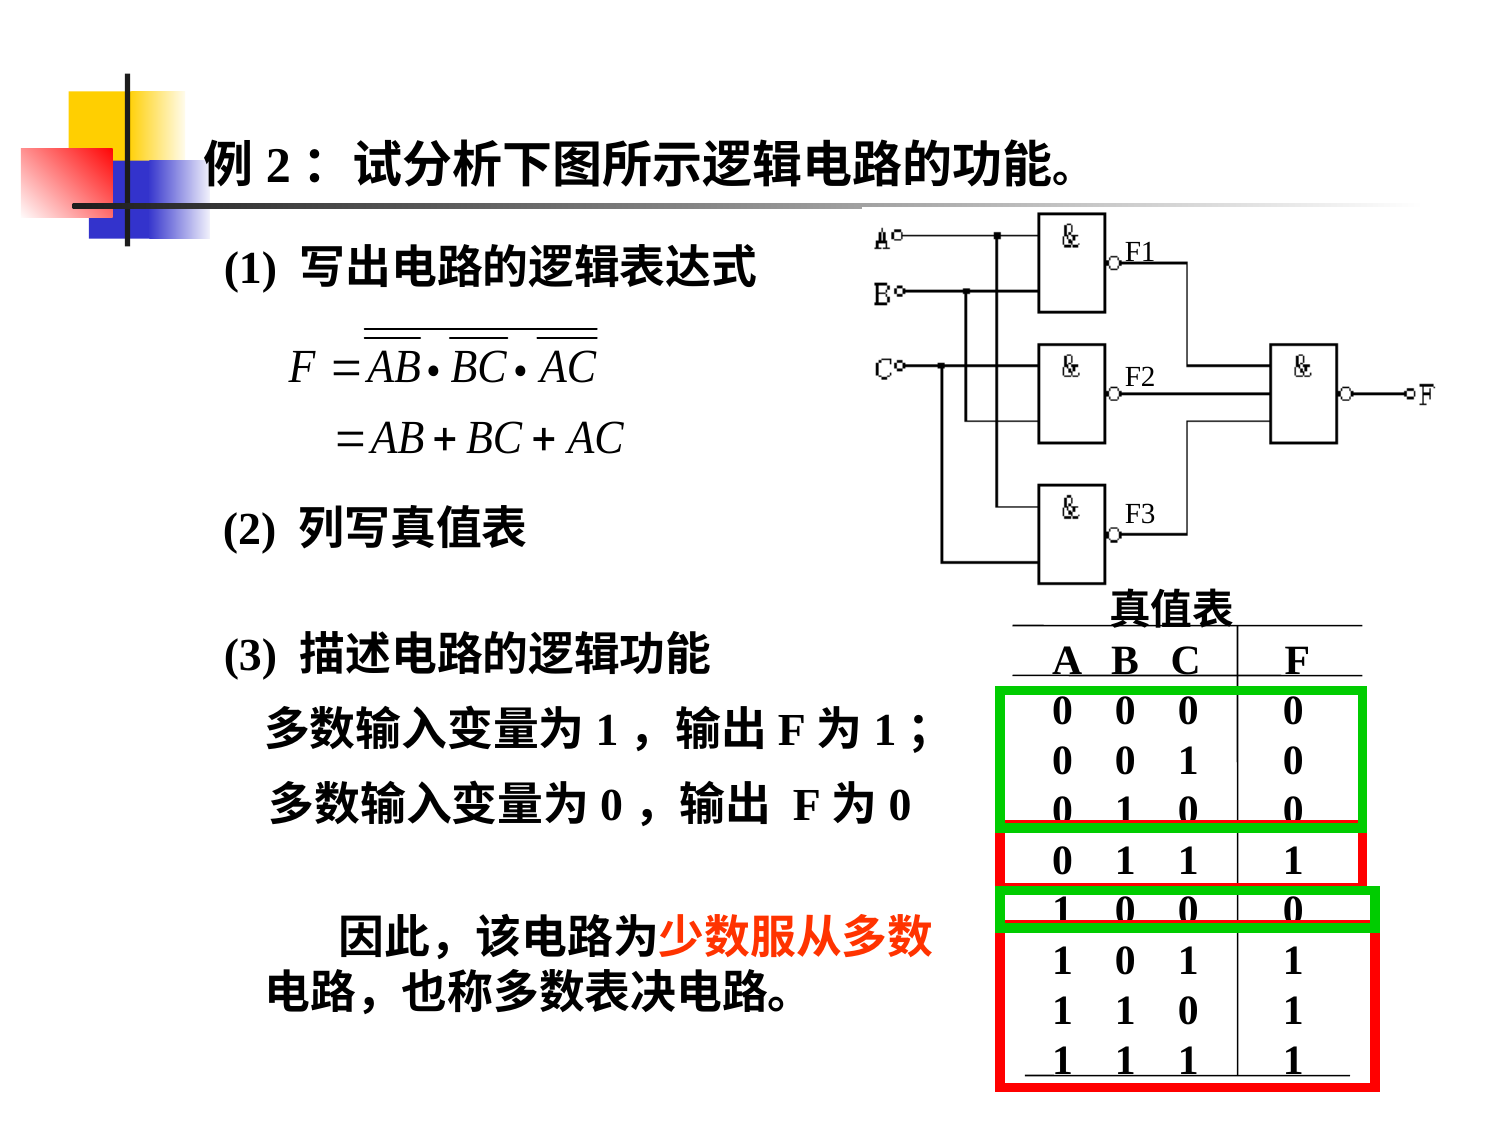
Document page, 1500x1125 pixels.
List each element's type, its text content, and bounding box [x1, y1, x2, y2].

text_box (2) 列写真值表 [208, 491, 543, 562]
text_box 因此，该电路为少数服从多数电路，也称多数表决电路。 [249, 899, 975, 1025]
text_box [1012, 588, 1363, 690]
text_box 多数输入变量为0，输出 F为0 [254, 767, 927, 838]
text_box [999, 929, 1375, 1088]
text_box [999, 690, 1375, 929]
text_box 多数输入变量为1，输出F为1； [249, 692, 969, 763]
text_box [862, 207, 1438, 588]
title 例2：试分析下图所示逻辑电路的功能。 [188, 12, 1468, 200]
text_box (1) 写出电路的逻辑表达式 [209, 230, 773, 301]
text_box (3) 描述电路的逻辑功能 [208, 617, 727, 688]
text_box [270, 319, 633, 463]
text_box [487, 199, 713, 275]
